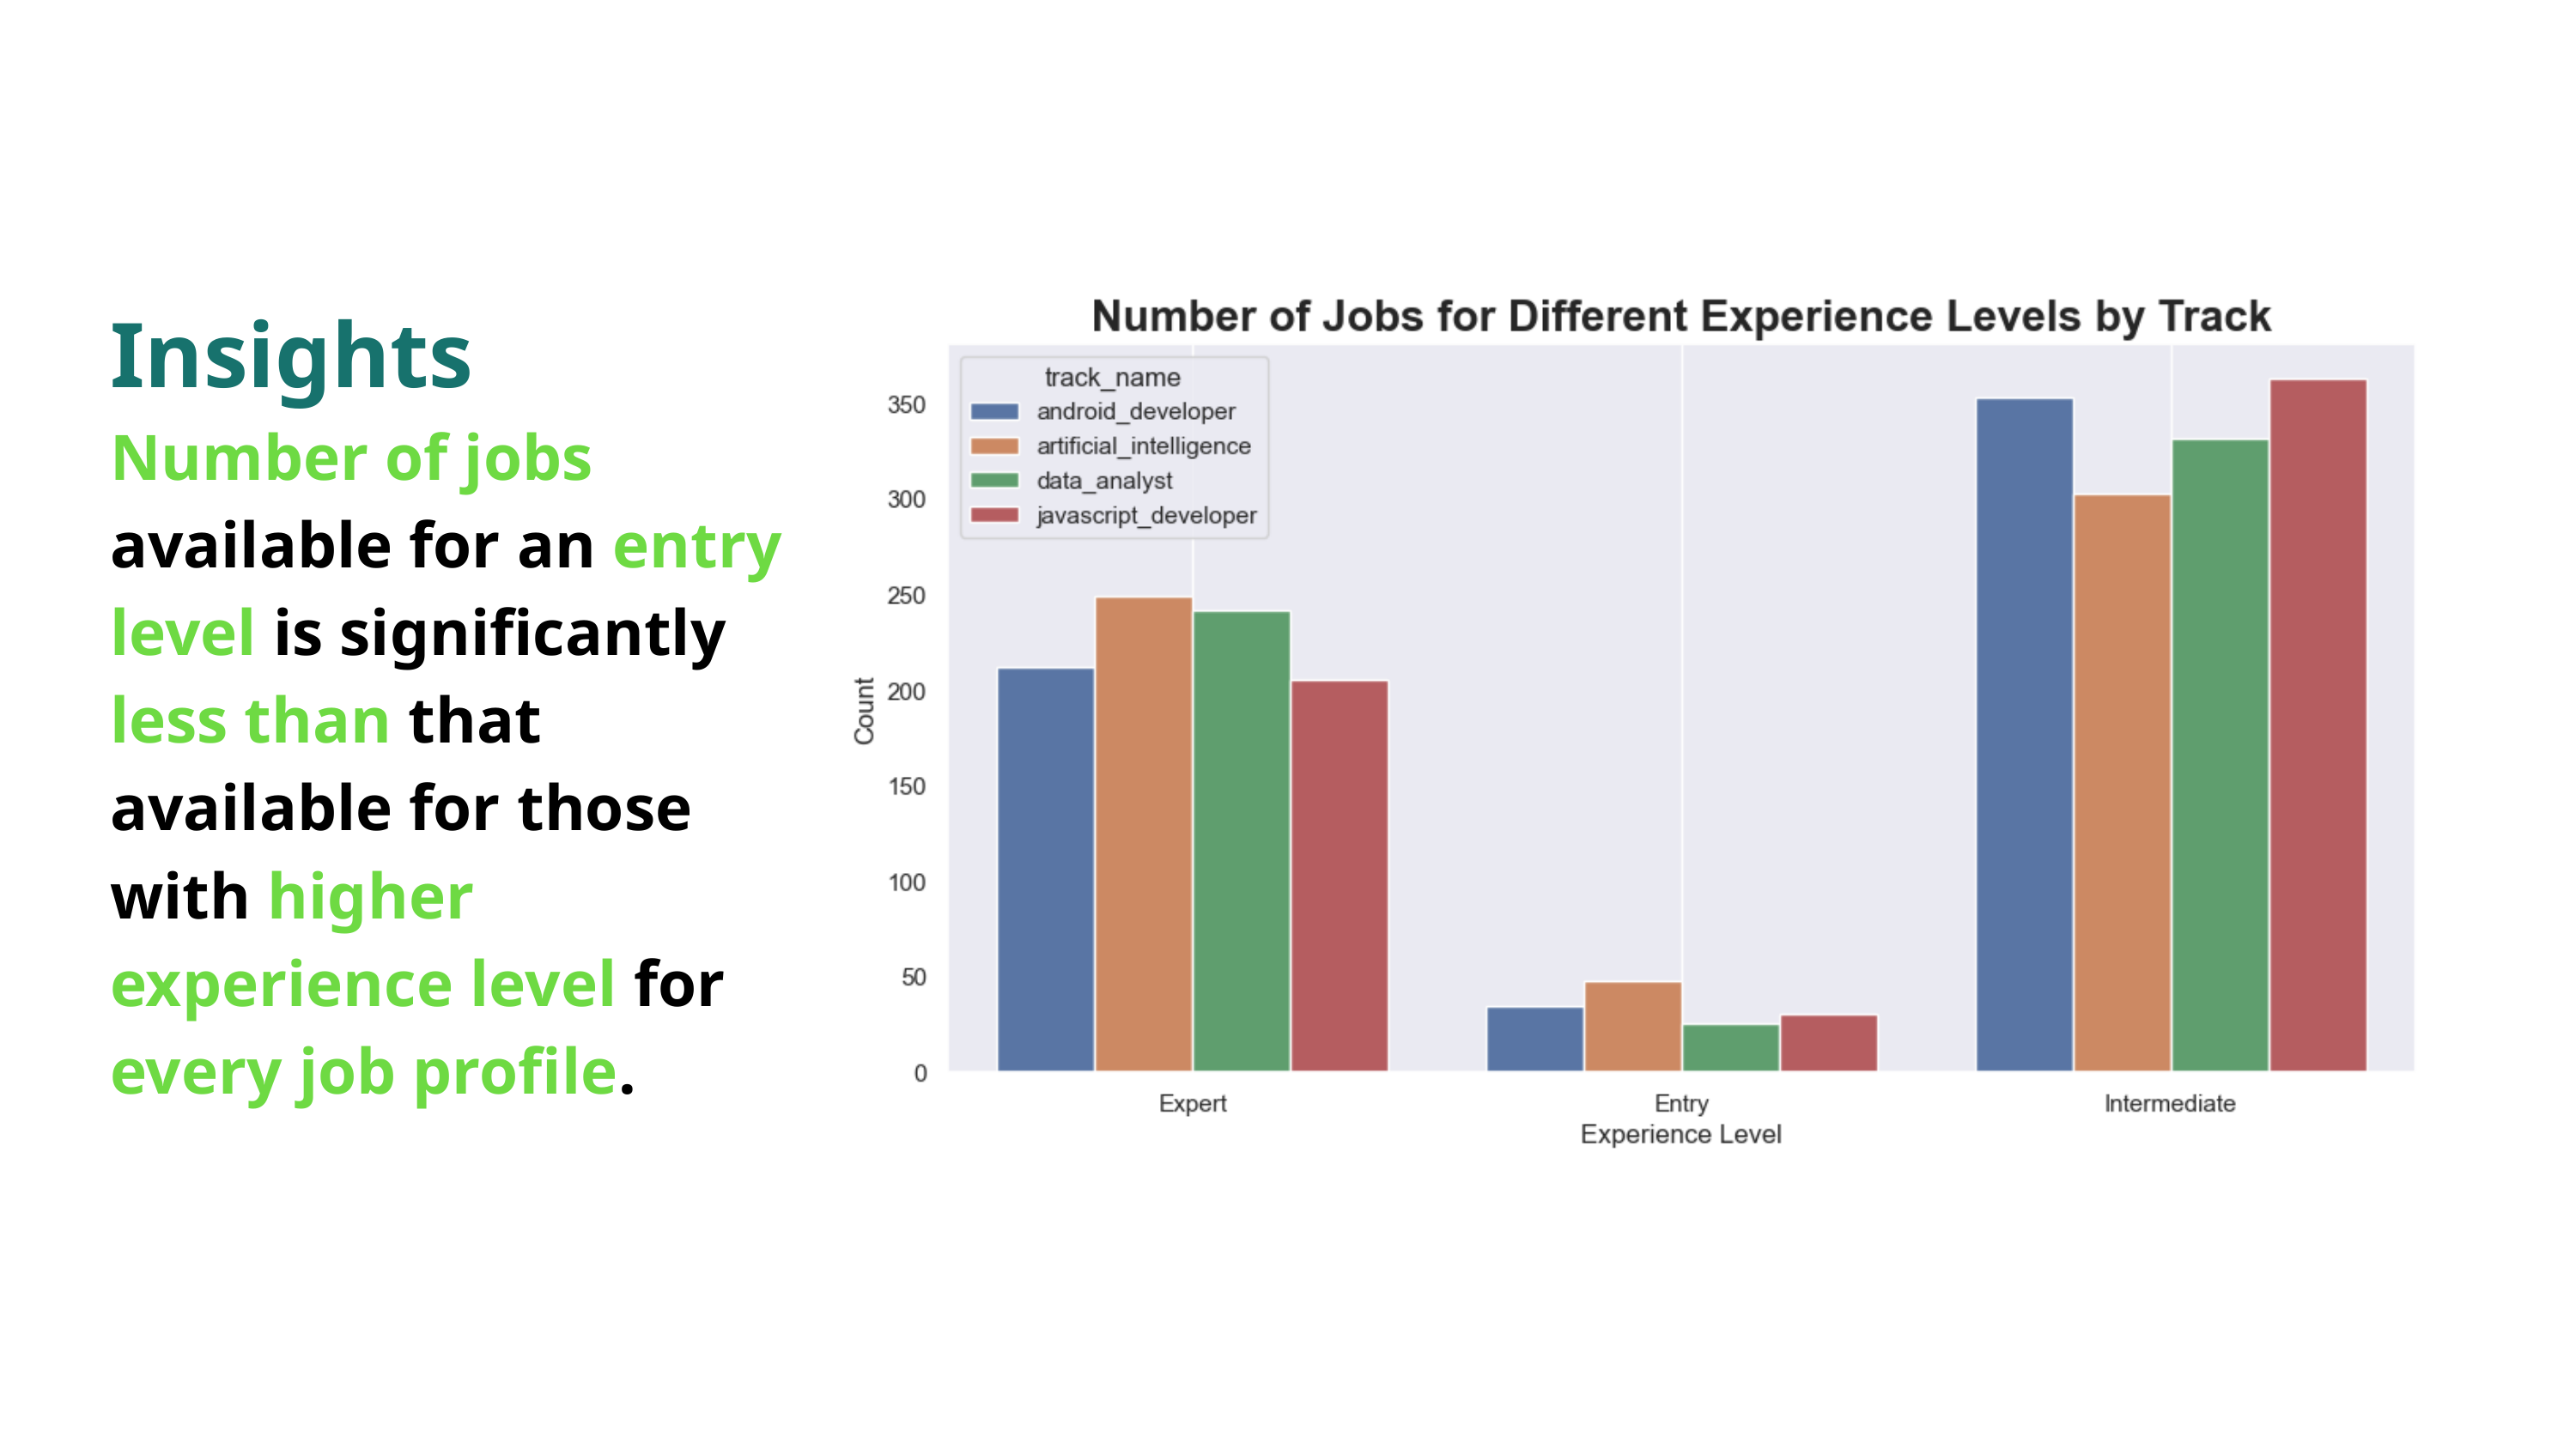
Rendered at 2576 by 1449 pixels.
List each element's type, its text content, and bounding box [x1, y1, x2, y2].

text_box [839, 284, 2432, 1164]
text_box Insights Number of jobs available for an entry level is significantly less than that available for those with higher experience level for every job profile. [110, 280, 818, 1106]
